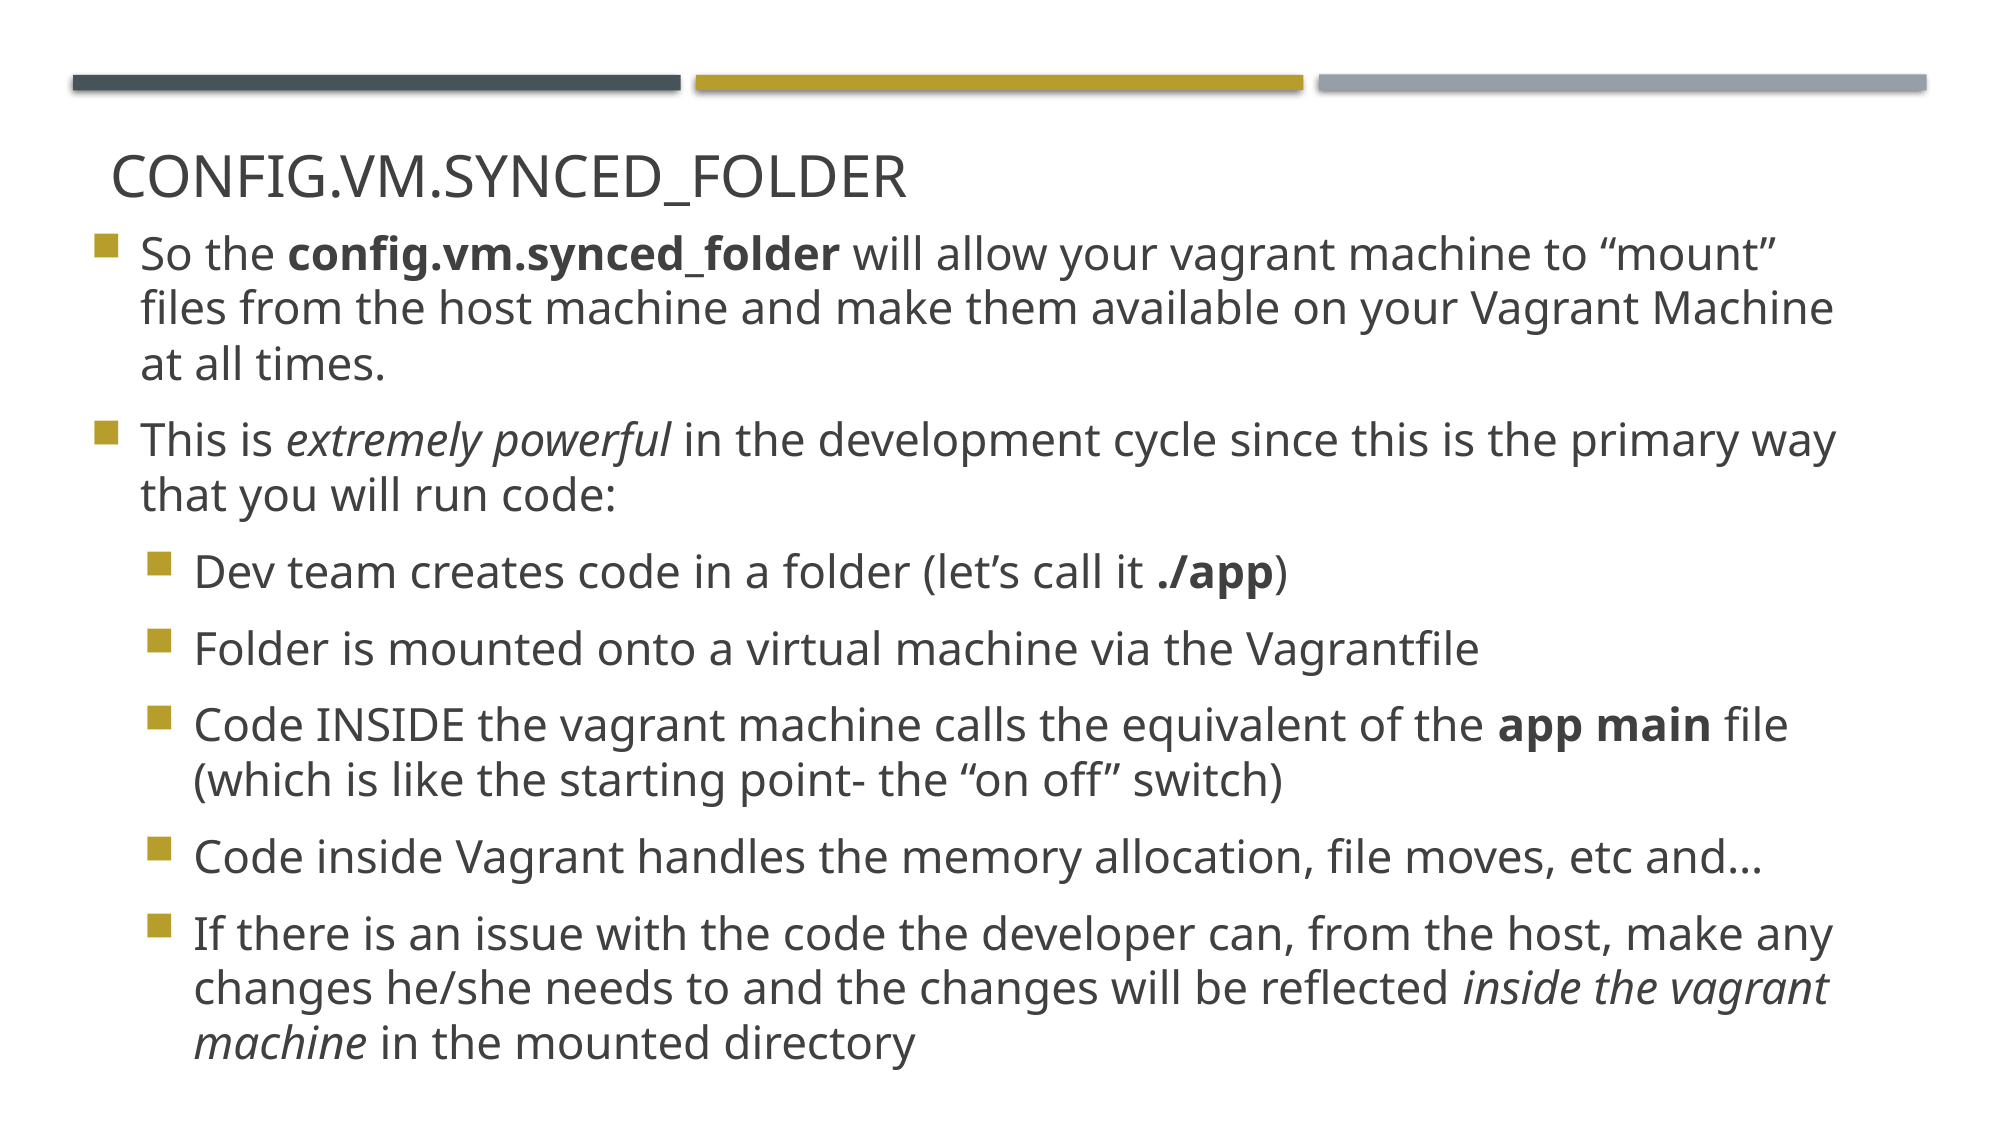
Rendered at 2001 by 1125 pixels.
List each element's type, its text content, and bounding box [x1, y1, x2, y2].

title Config.vm.synced_folder [95, 115, 1905, 217]
list So the config.vm.synced_folder will allow your vagrant machine to “mount” files from the host machine and make them available on your Vagrant Machine at all times. This is extremely powerful in the development cycle since this is the primary way that you will run code: Dev team creates code in a folder (let’s call it ./app) Folder is mounted onto a virtual machine via the Vagrantfile Code INSIDE the vagrant machine calls the equivalent of the app main file (which is like the starting point- the “on off” switch) Code inside Vagrant handles the memory allocation, file moves, etc and… If there is an issue with the code the developer can, from the host, make any changes he/she needs to and the changes will be reflected inside the vagrant machine in the mounted directory [75, 283, 1885, 1010]
